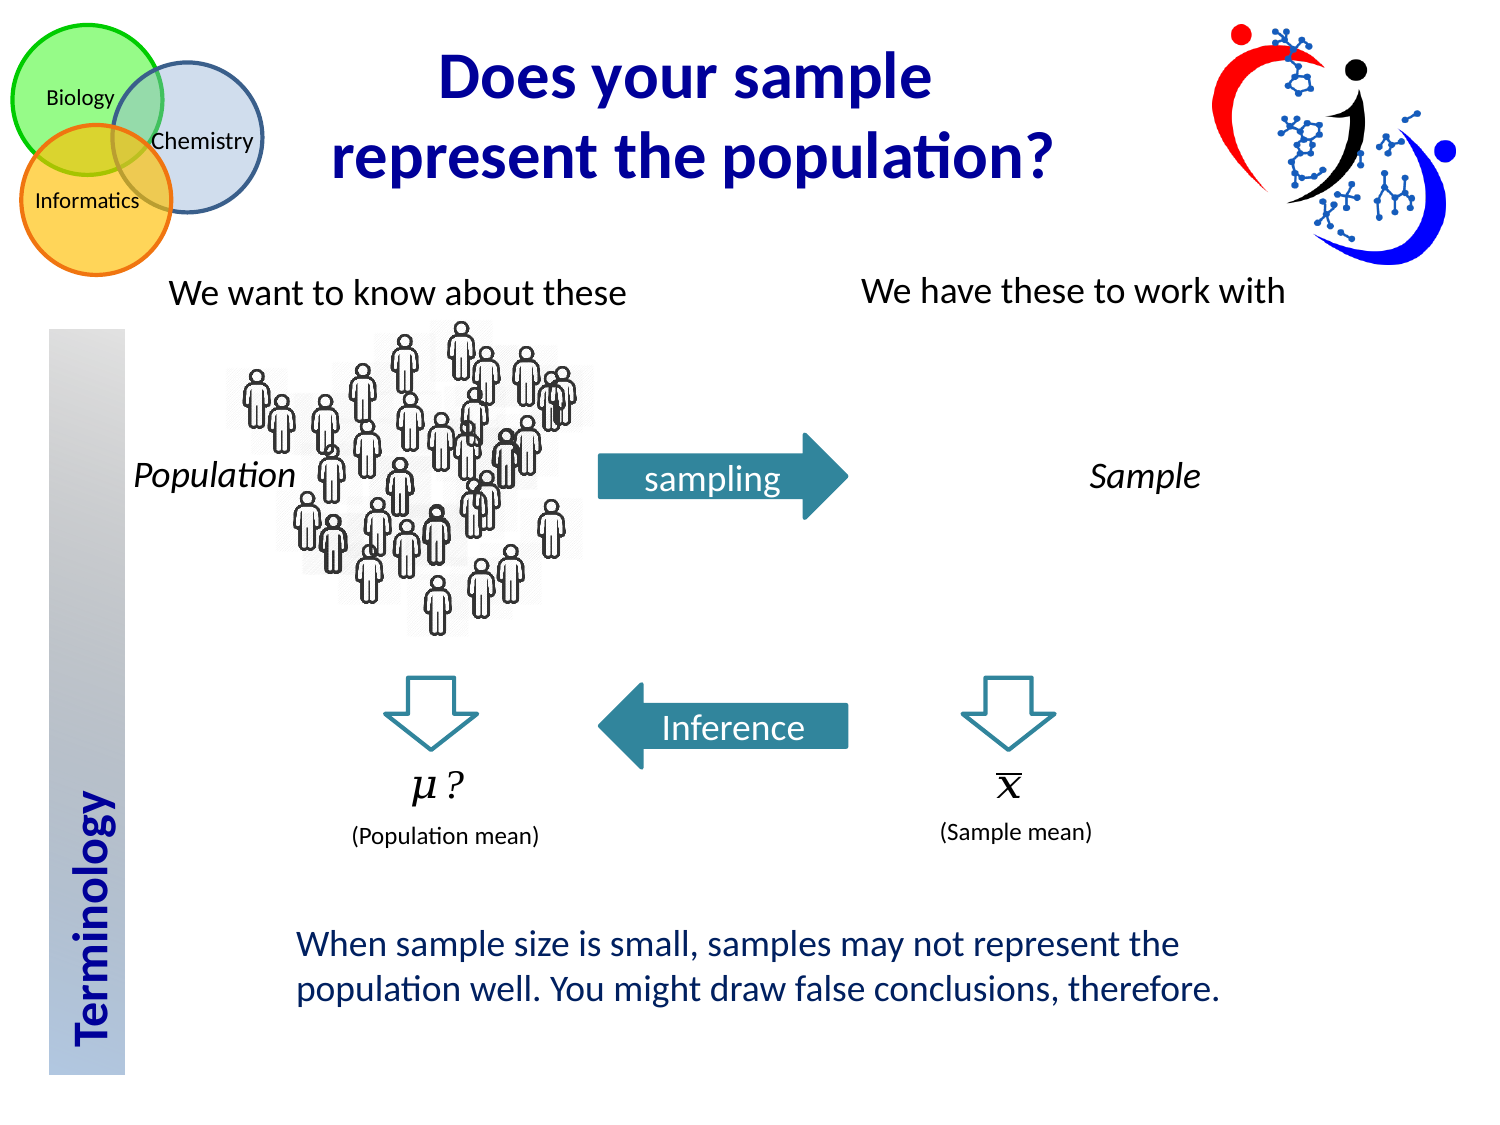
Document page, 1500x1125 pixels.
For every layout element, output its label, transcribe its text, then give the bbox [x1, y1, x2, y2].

text_box Does your sample represent the population? [262, 24, 1125, 200]
picture [224, 318, 594, 637]
text_box When sample size is small, samples may not represent the population well. You might draw false conclusions, therefore. [281, 911, 1337, 1016]
text_box Inference [597, 682, 849, 770]
text_box [960, 675, 1057, 752]
picture [1212, 24, 1456, 265]
text_box Population [118, 442, 294, 503]
text_box [383, 675, 480, 752]
text_box We have these to work with [846, 258, 1359, 319]
text_box Sample [1074, 443, 1300, 504]
text_box sampling [597, 432, 849, 520]
text_box We want to know about these [153, 260, 667, 321]
text_box (Sample mean) [924, 808, 1287, 854]
text_box (Population mean) [336, 811, 698, 857]
text_box Terminology [49, 325, 125, 1063]
